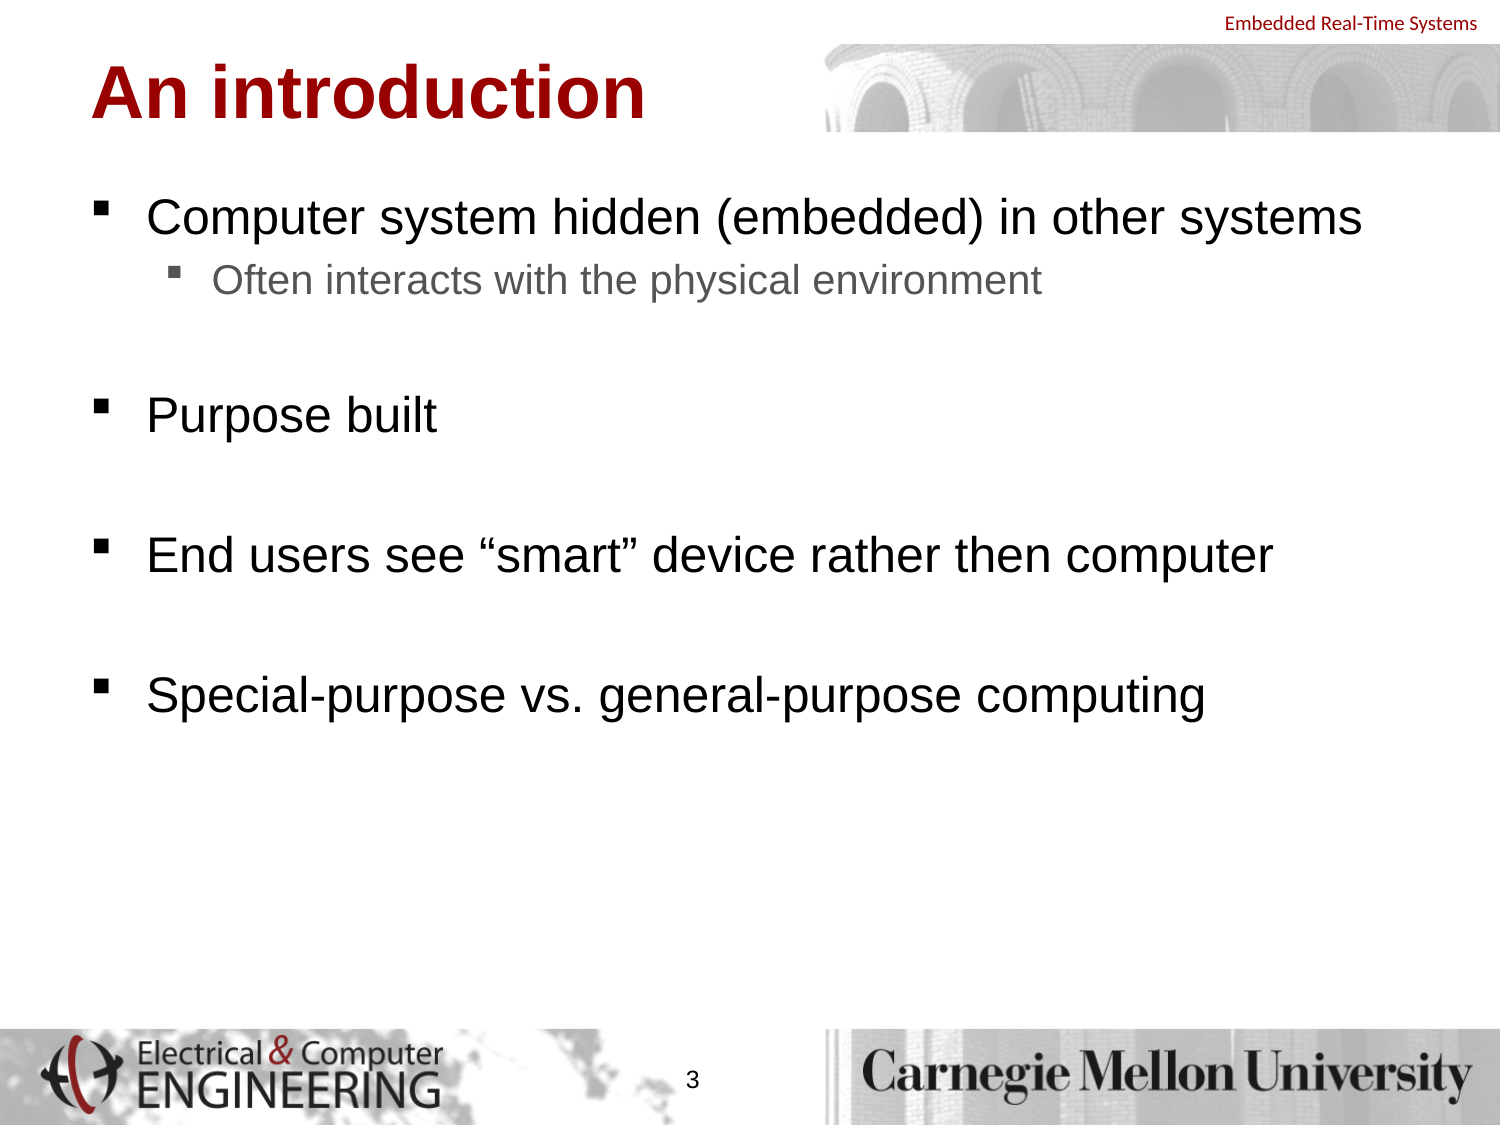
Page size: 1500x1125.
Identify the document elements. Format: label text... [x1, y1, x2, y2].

list Computer system hidden (embedded) in other systems Often interacts with the physical environment Purpose built End users see “smart” device rather then computer Special-purpose vs. general-purpose computing [75, 177, 1425, 1005]
picture [0, 1028, 1500, 1125]
title An introduction [75, 45, 1425, 133]
picture [664, 43, 1500, 133]
slide_number 3 [364, 1048, 715, 1109]
